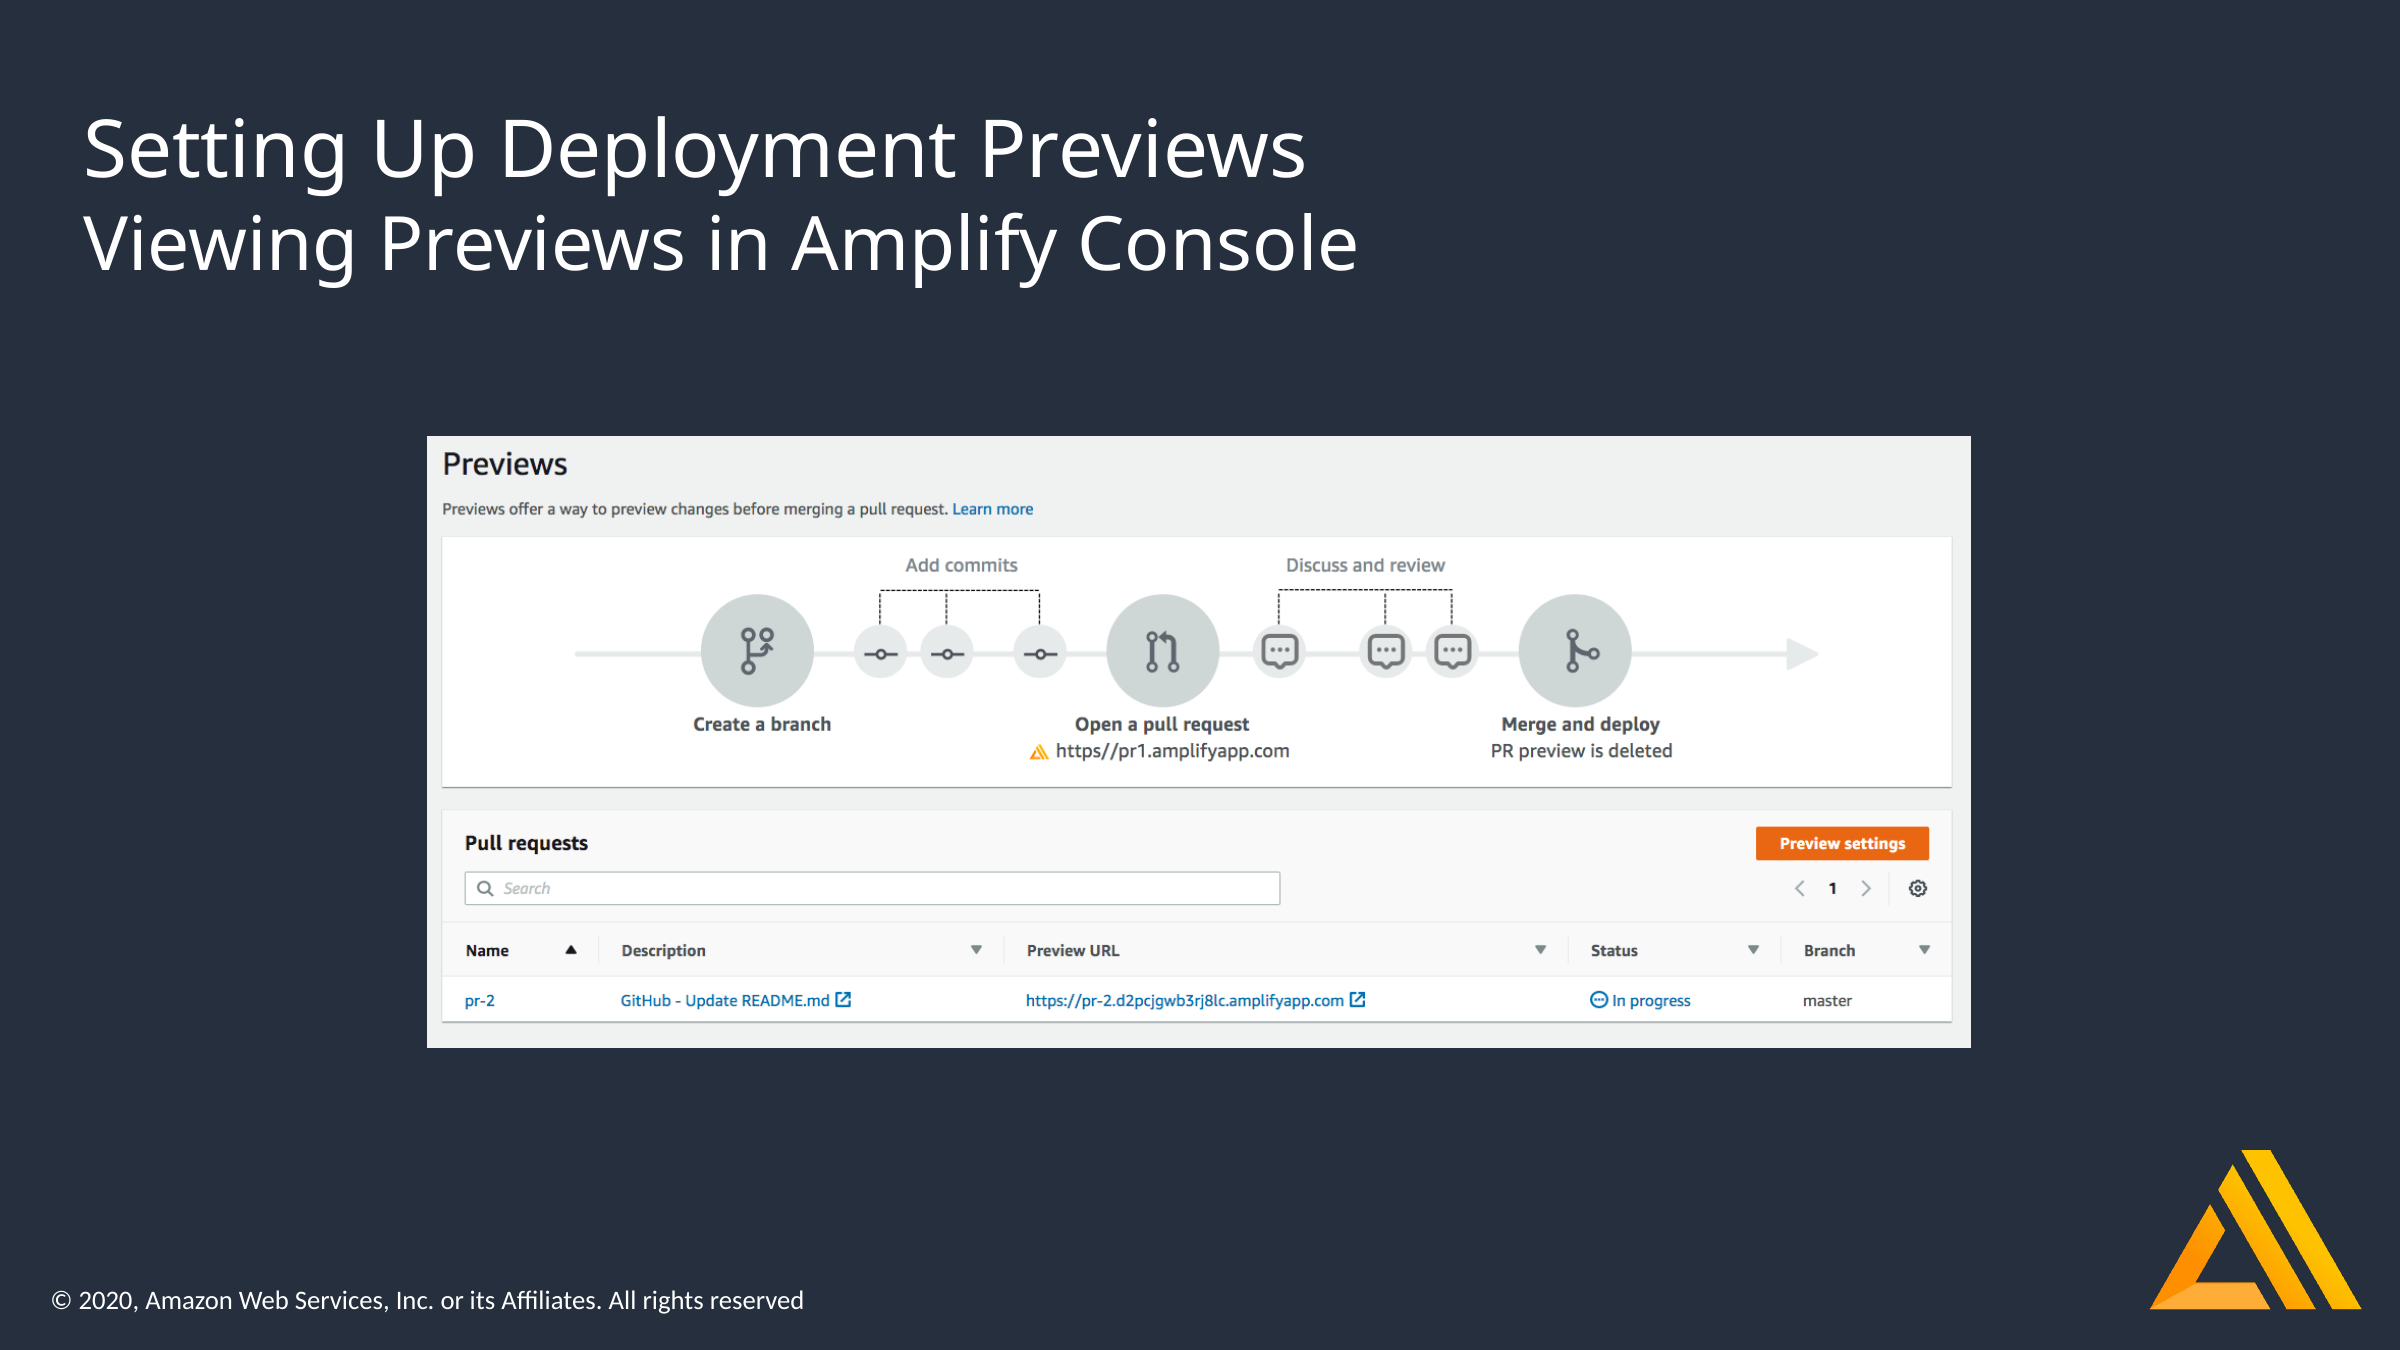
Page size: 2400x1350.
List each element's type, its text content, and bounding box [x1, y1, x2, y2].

picture [2127, 1098, 2390, 1350]
picture [427, 436, 1972, 1048]
text_box Viewing Previews in Amplify Console [53, 181, 1401, 311]
title Setting Up Deployment Previews [53, 56, 2347, 235]
